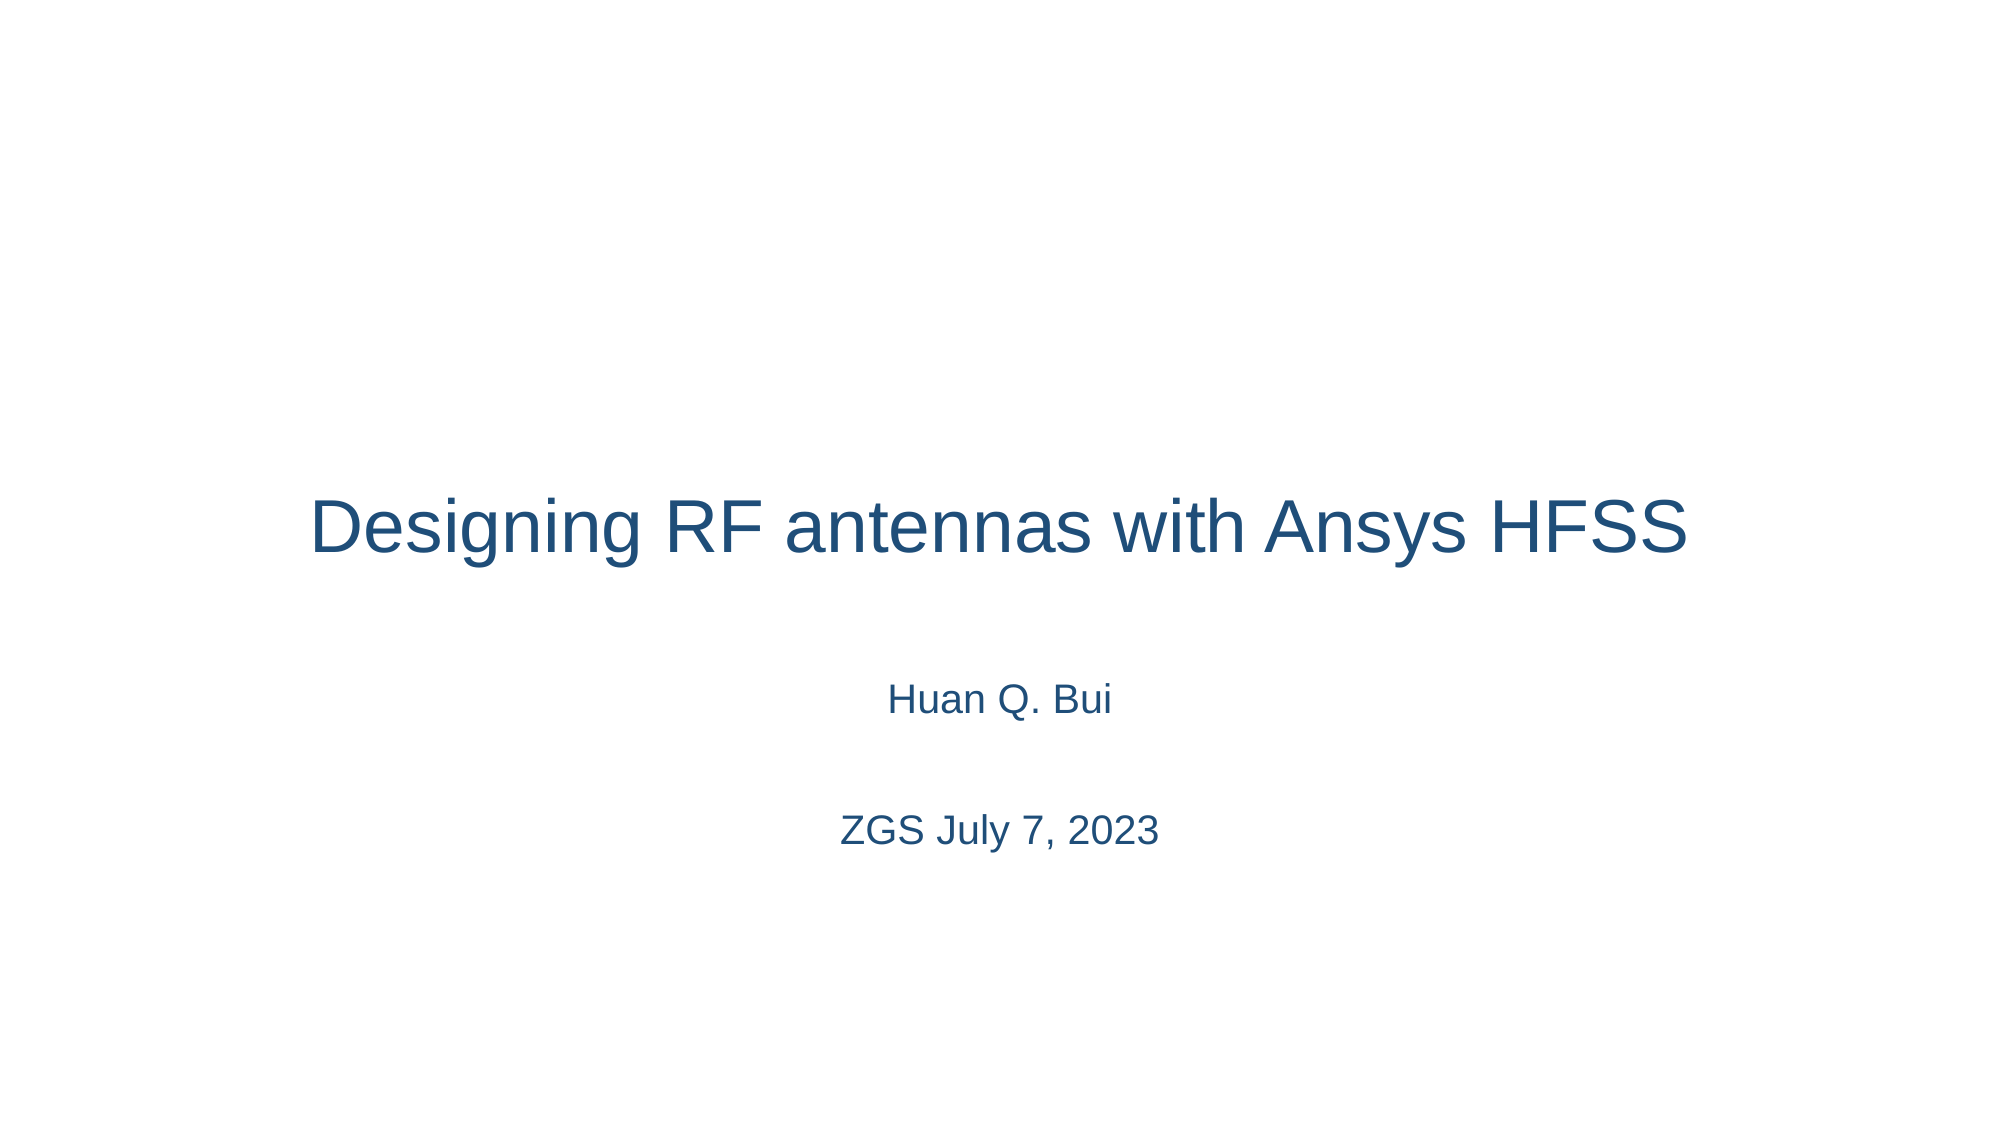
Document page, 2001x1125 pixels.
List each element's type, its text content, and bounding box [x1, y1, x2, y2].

subtitle Huan Q. Bui ZGS July 7, 2023 [249, 590, 1750, 863]
title Designing RF antennas with Ansys HFSS [249, 184, 1750, 576]
